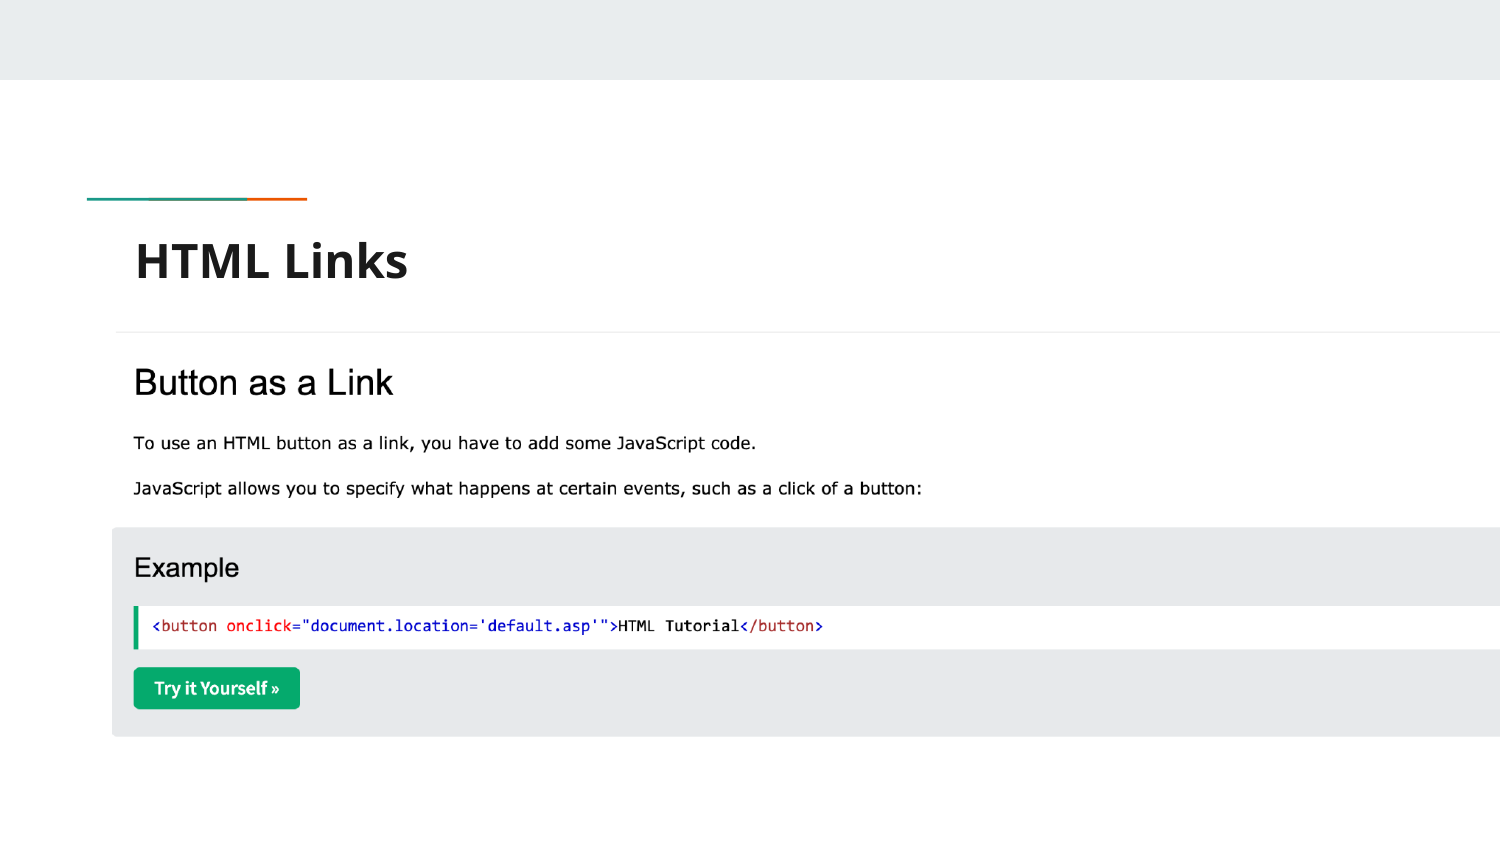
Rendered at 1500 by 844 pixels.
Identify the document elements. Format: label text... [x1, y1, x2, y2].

title HTML Links [119, 216, 1381, 305]
picture [112, 328, 1500, 743]
